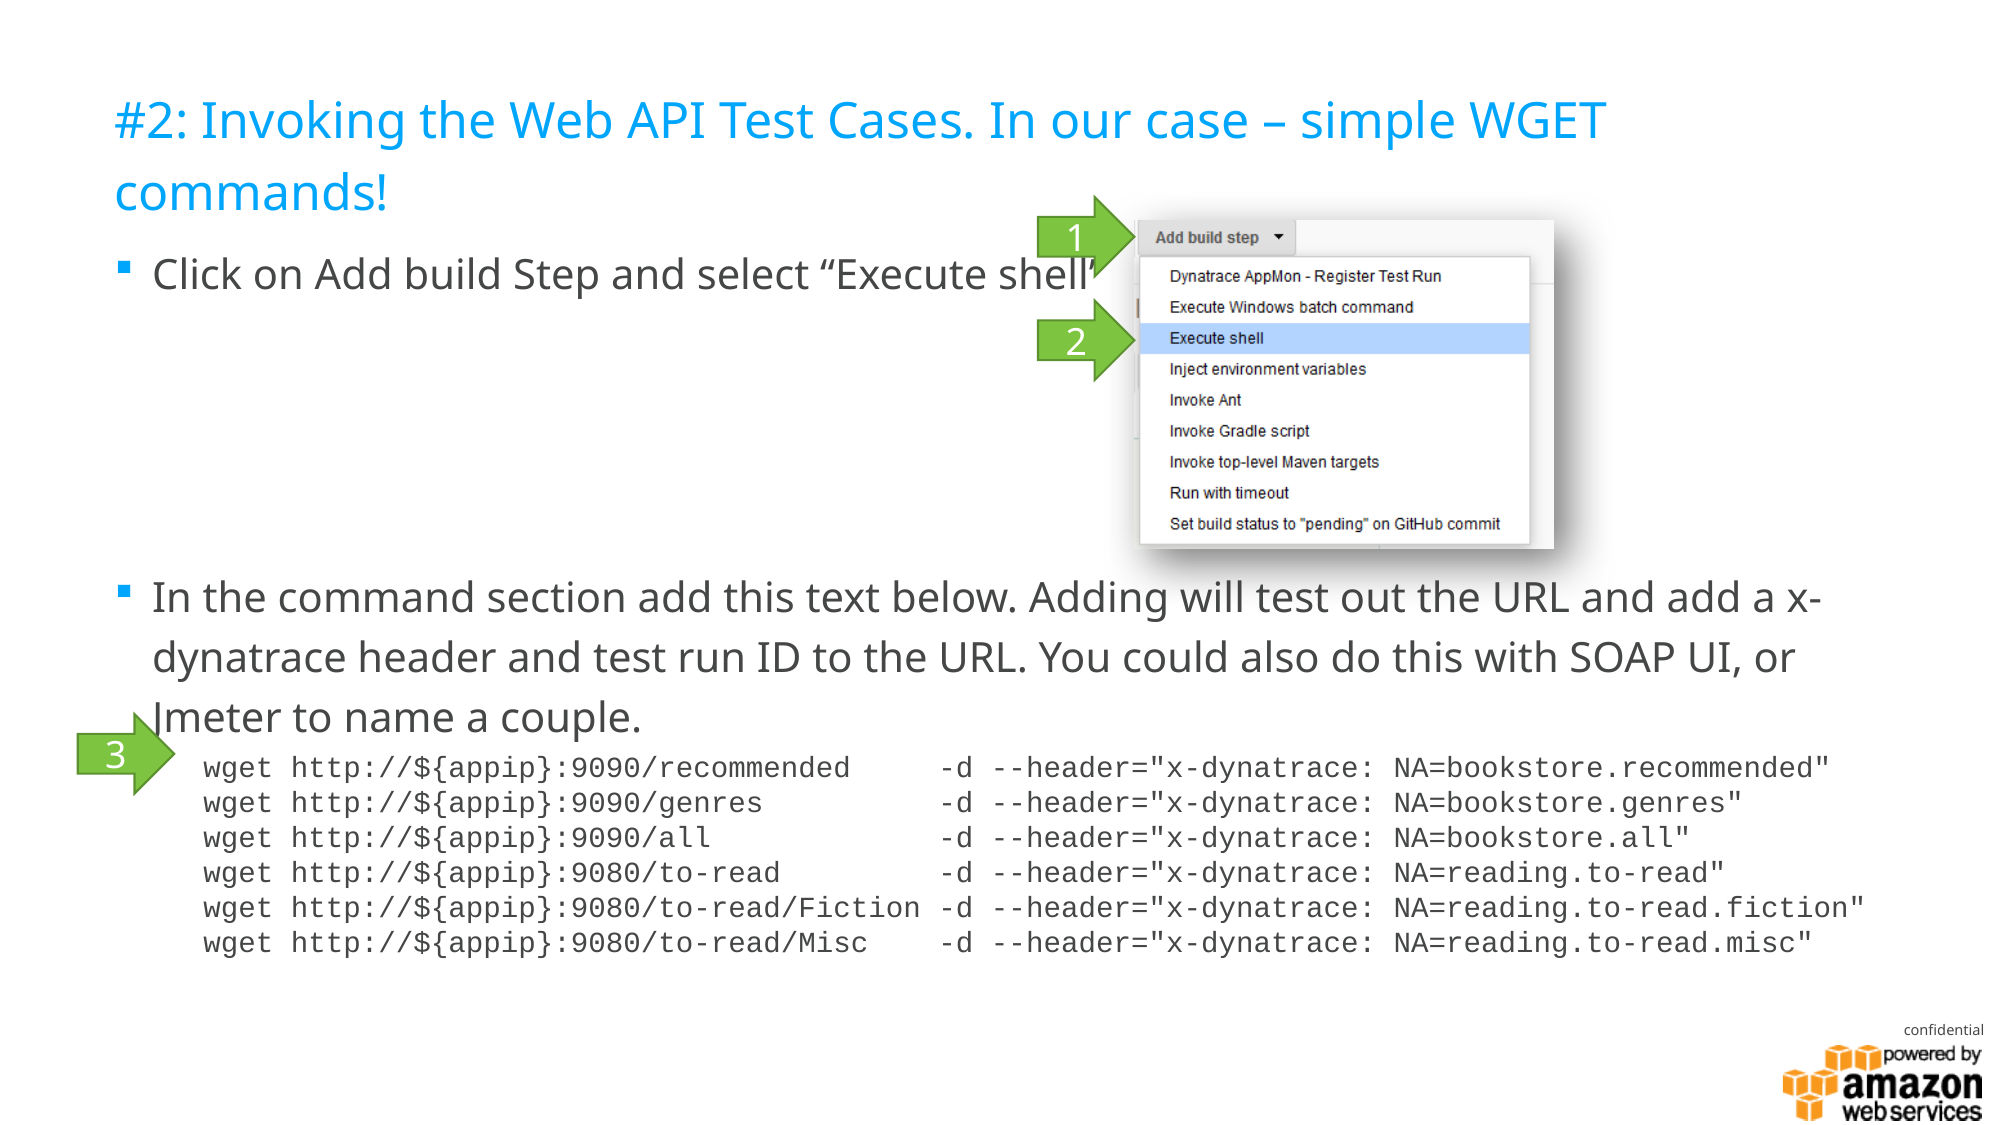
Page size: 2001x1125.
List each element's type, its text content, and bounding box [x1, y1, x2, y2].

title #2: Invoking the Web API Test Cases. In our case – simple WGET commands! [114, 93, 1882, 204]
text_box wget http://${appip}:9090/recommended -d --header="x-dynatrace: NA=bookstore.recommended" wget http://${appip}:9090/genres -d --header="x-dynatrace: NA=bookstore.genres" wget http://${appip}:9090/all -d --header="x-dynatrace: NA=bookstore.all" wget http://${appip}:9080/to-read -d --header="x-dynatrace: NA=reading.to-read" wget http://${appip}:9080/to-read/Fiction -d --header="x-dynatrace: NA=reading.to-read.fiction" wget http://${appip}:9080/to-read/Misc -d --header="x-dynatrace: NA=reading.to-read.misc" [203, 748, 1627, 899]
list Click on Add build Step and select “Execute shell” In the command section add this text below. Adding will test out the URL and add a x-dynatrace header and test run ID to the URL. You could also do this with SOAP UI, or Jmeter to name a couple. [114, 237, 1882, 736]
text_box 3 [76, 711, 176, 797]
text_box 2 [1036, 298, 1134, 383]
picture [1134, 220, 1554, 549]
picture [1782, 1045, 1982, 1121]
text_box 1 [1036, 194, 1134, 279]
